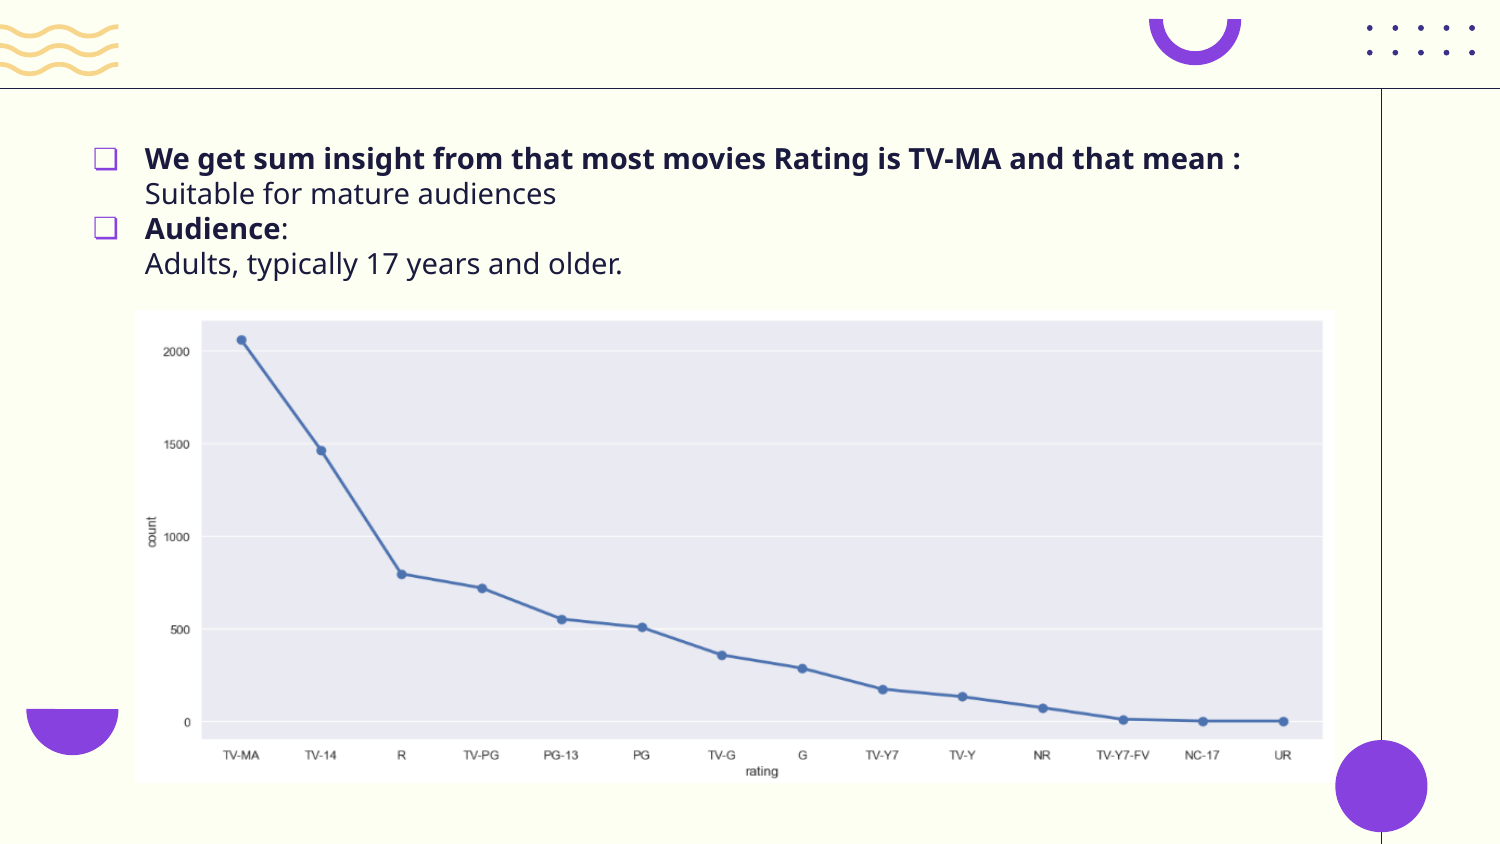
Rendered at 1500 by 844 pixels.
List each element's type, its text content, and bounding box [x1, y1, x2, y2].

picture [135, 310, 1335, 783]
list We get sum insight from that most movies Rating is TV-MA and that mean : Suitable for mature audiences Audience: Adults, typically 17 years and older. [55, 125, 1382, 412]
